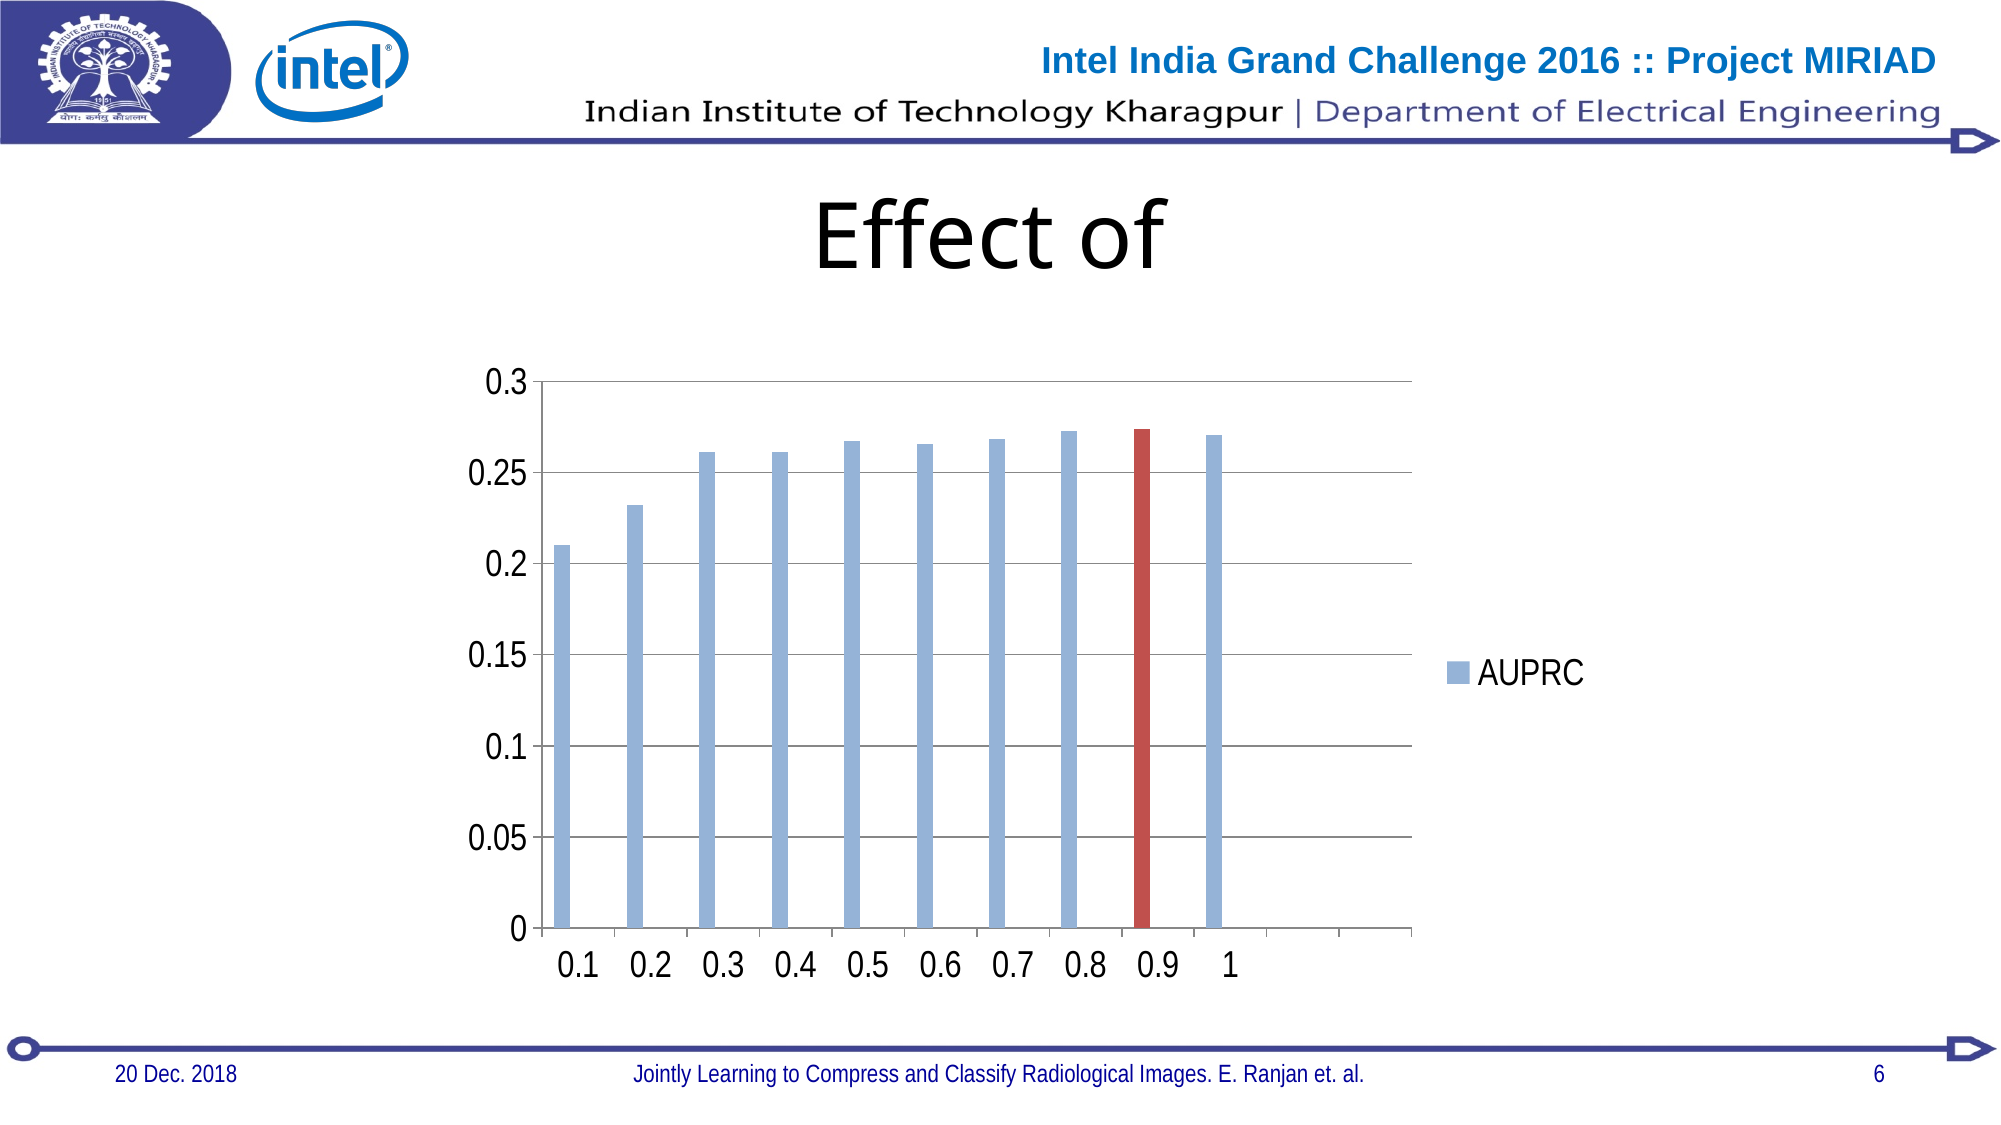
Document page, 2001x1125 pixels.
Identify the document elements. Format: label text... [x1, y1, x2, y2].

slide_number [99, 1042, 567, 1103]
picture [0, 0, 2001, 1125]
slide_number 6 [1433, 1042, 1900, 1103]
chart [444, 346, 1610, 999]
footer Jointly Learning to Compress and Classify Radiological Images. E. Ranjan et. al. [574, 1042, 1426, 1103]
